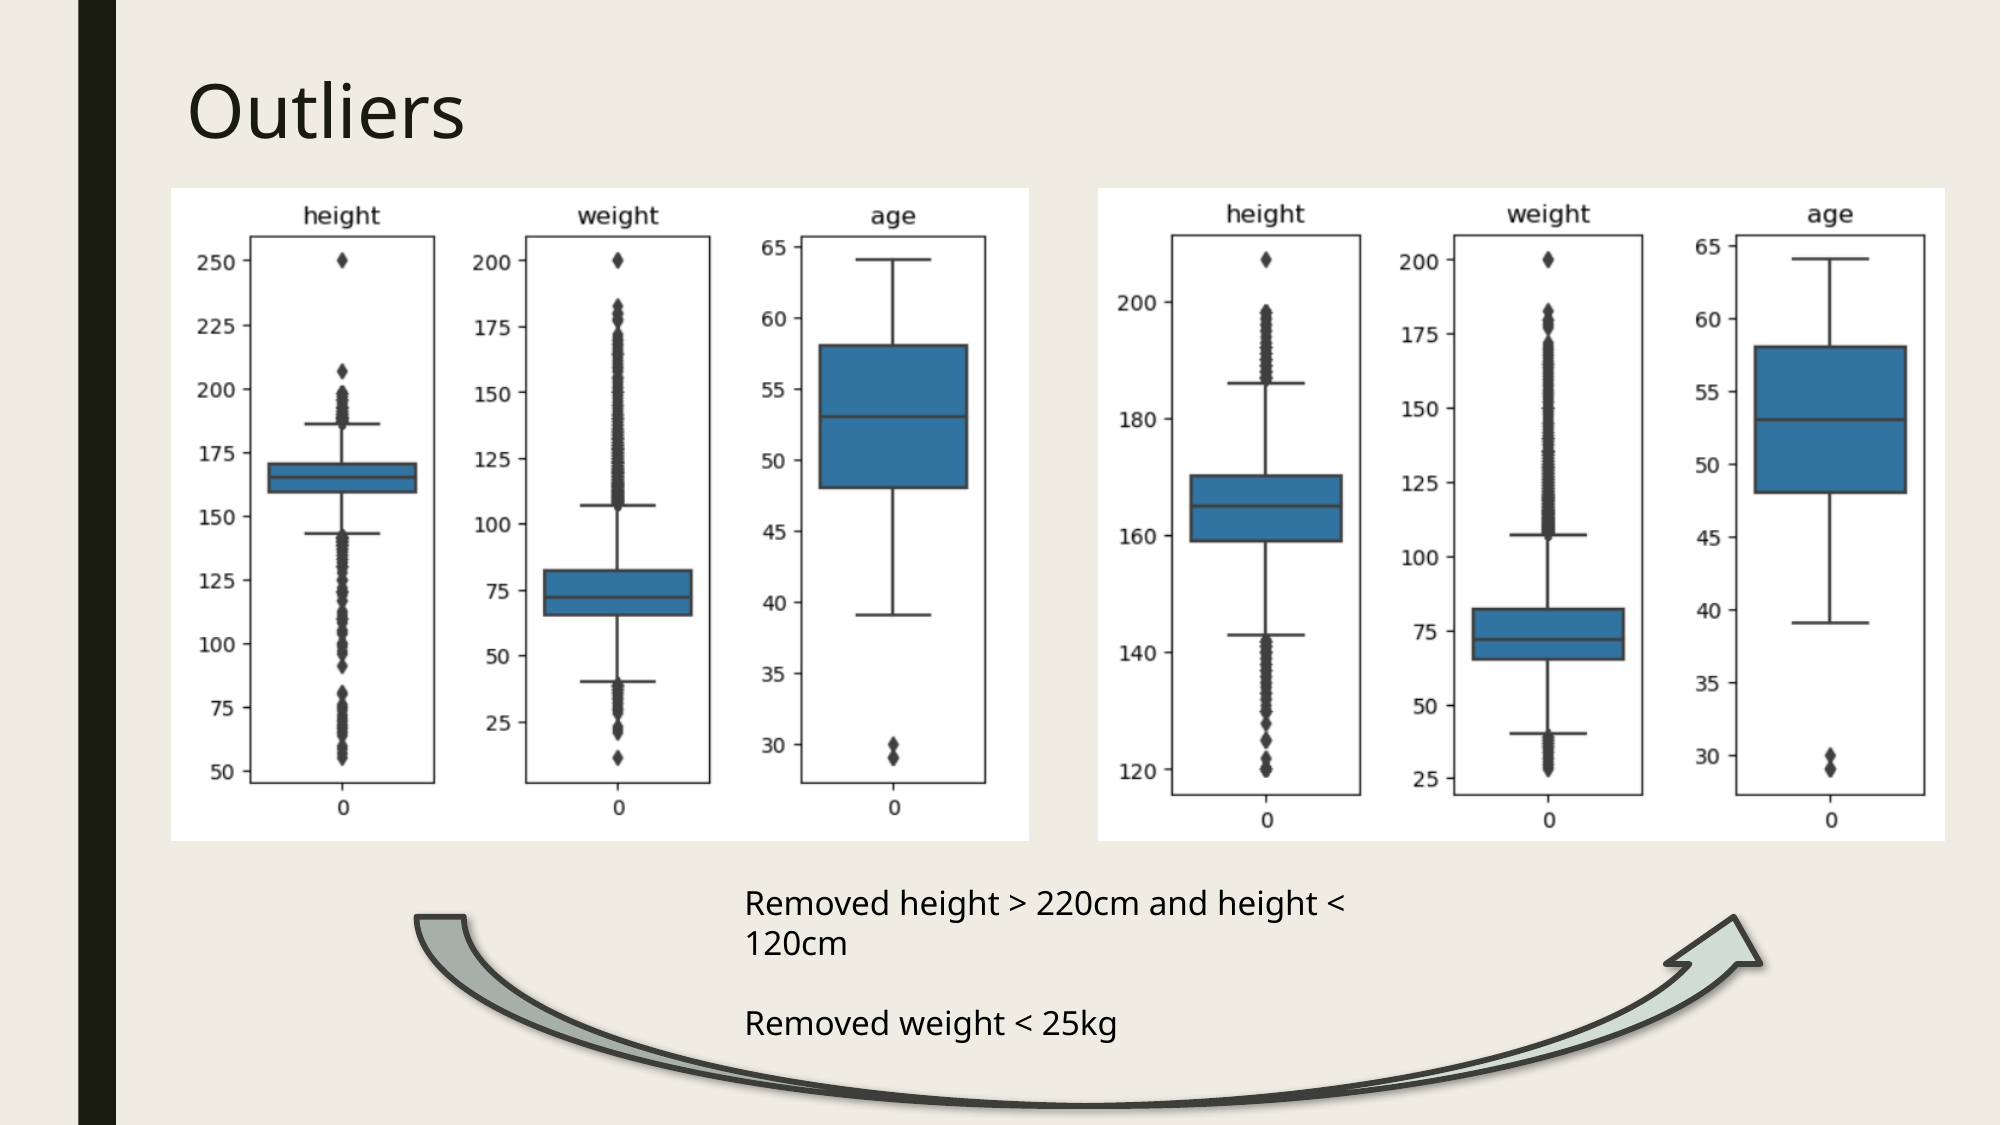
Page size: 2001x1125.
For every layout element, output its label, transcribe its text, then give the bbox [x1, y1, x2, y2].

title Outliers [171, 67, 526, 167]
picture [171, 188, 1029, 841]
picture [1098, 188, 1945, 841]
text_box Removed height > 220cm and height < 120cm Removed weight < 25kg [729, 874, 1468, 1050]
text_box [413, 913, 1764, 1109]
